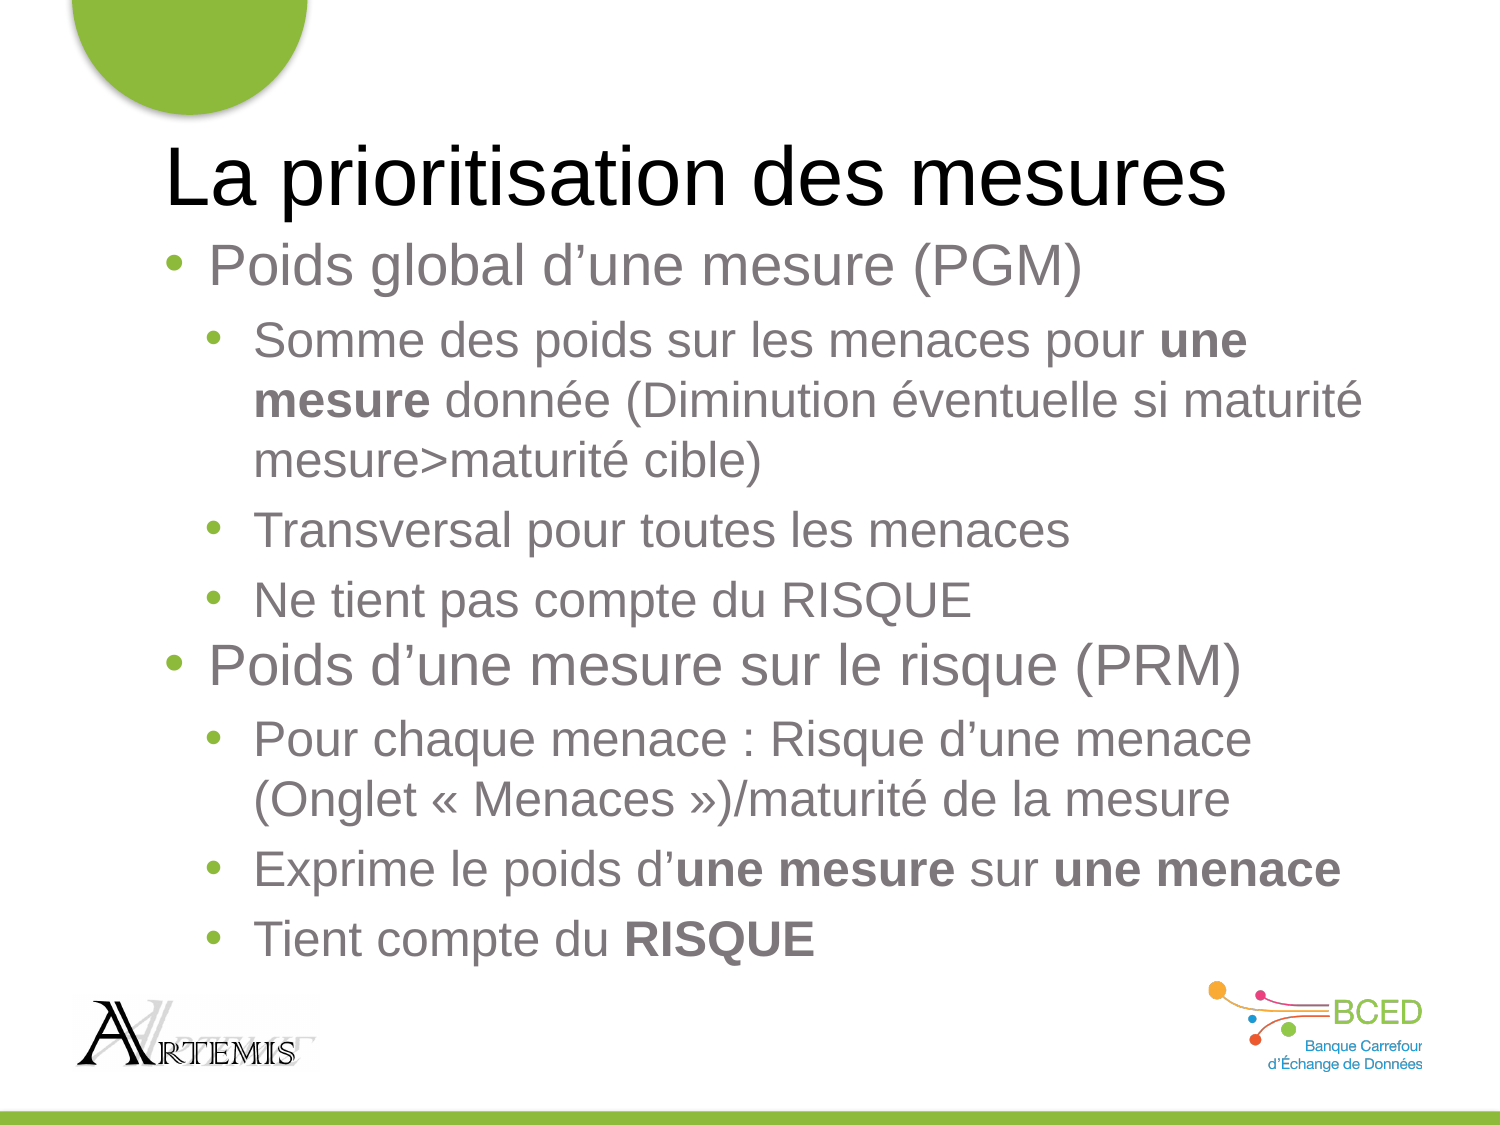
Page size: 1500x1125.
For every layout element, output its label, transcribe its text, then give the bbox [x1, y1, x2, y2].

list Poids global d’une mesure (PGM) Somme des poids sur les menaces pour une mesure donnée (Diminution éventuelle si maturité mesure>maturité cible) Transversal pour toutes les menaces Ne tient pas compte du RISQUE Poids d’une mesure sur le risque (PRM) Pour chaque menace : Risque d’une menace (Onglet « Menaces »)/maturité de la mesure Exprime le poids d’une mesure sur une menace Tient compte du RISQUE [164, 227, 1425, 934]
title La prioritisation des mesures [164, 63, 1425, 222]
picture [72, 994, 320, 1072]
